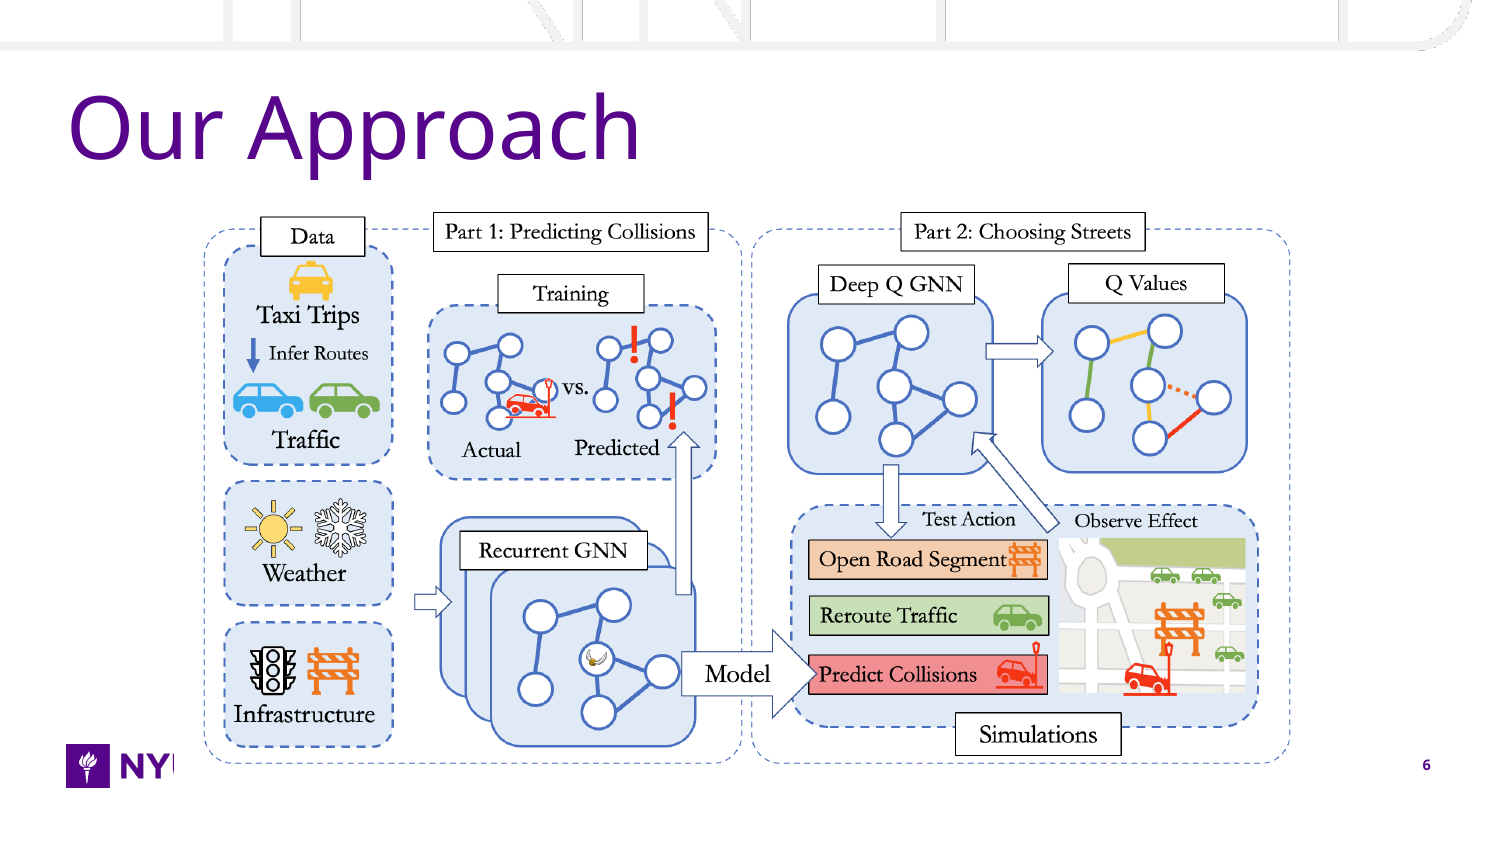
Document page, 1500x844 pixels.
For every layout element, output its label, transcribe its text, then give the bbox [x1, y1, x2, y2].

title Our Approach [51, 72, 1434, 167]
picture [66, 194, 1326, 793]
picture [0, 0, 1496, 51]
